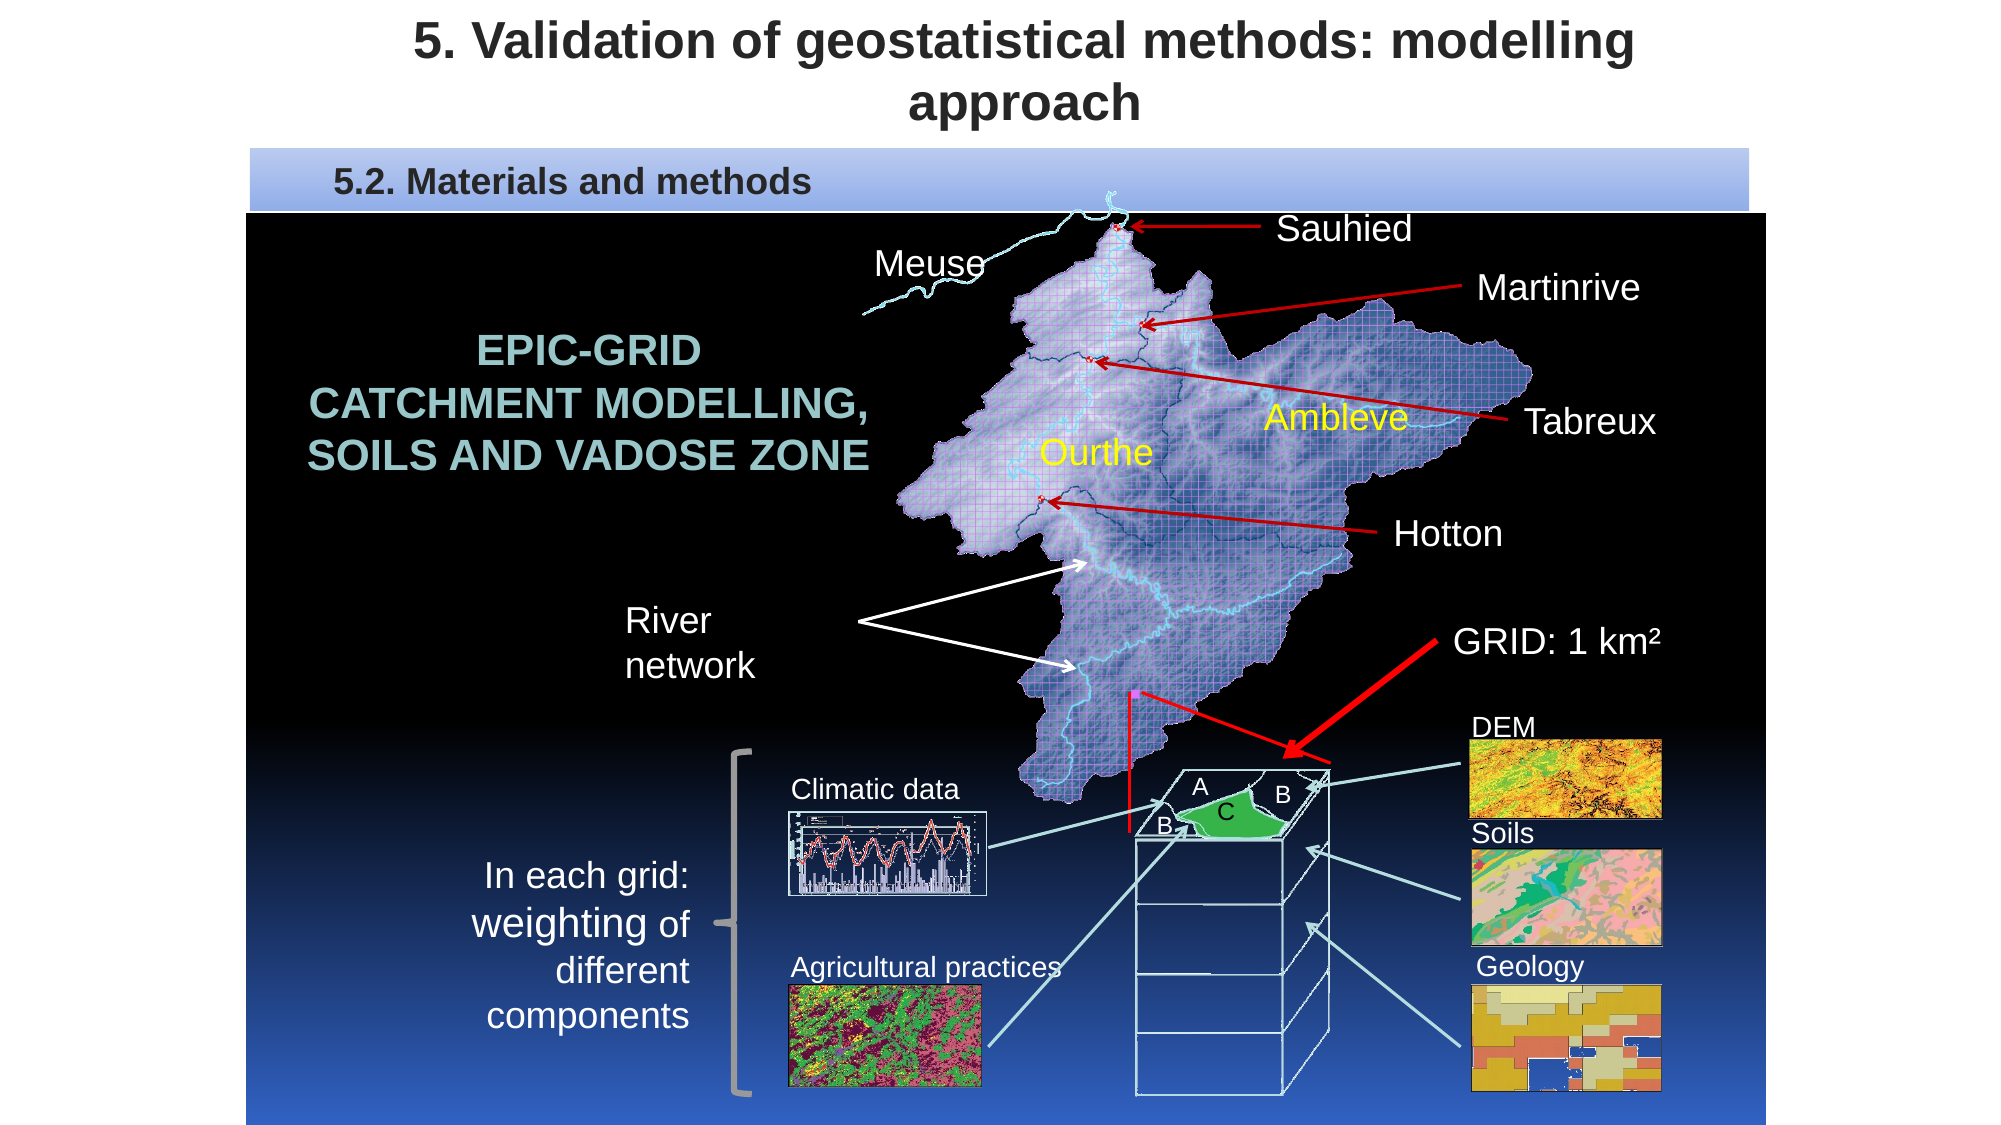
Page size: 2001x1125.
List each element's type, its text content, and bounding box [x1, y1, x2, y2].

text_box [987, 802, 1166, 824]
text_box [715, 750, 752, 1095]
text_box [1282, 639, 1438, 760]
text_box Tabreux [1549, 389, 1672, 449]
title 5. Validation of geostatistical methods: modelling approach [318, 12, 1733, 125]
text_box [858, 562, 1088, 622]
text_box [248, 147, 1751, 213]
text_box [1141, 692, 1280, 764]
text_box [1094, 361, 1508, 420]
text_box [988, 824, 1189, 1048]
picture [775, 186, 1674, 1107]
text_box EPIC-GRID Catchment modelling, Soils and vadose zone [292, 314, 852, 487]
text_box 5.2. Materials and methods [318, 148, 1697, 211]
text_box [858, 621, 1077, 669]
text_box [1304, 921, 1461, 1048]
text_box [1046, 501, 1378, 533]
text_box Martinrive [1549, 255, 1656, 316]
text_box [1304, 762, 1461, 789]
text_box River network [610, 588, 852, 694]
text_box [1141, 285, 1461, 327]
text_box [1304, 847, 1461, 900]
text_box In each grid: weighting of different components [326, 843, 705, 1044]
text_box [242, 208, 1770, 1125]
text_box GRID: 1 km² [1549, 609, 1677, 670]
